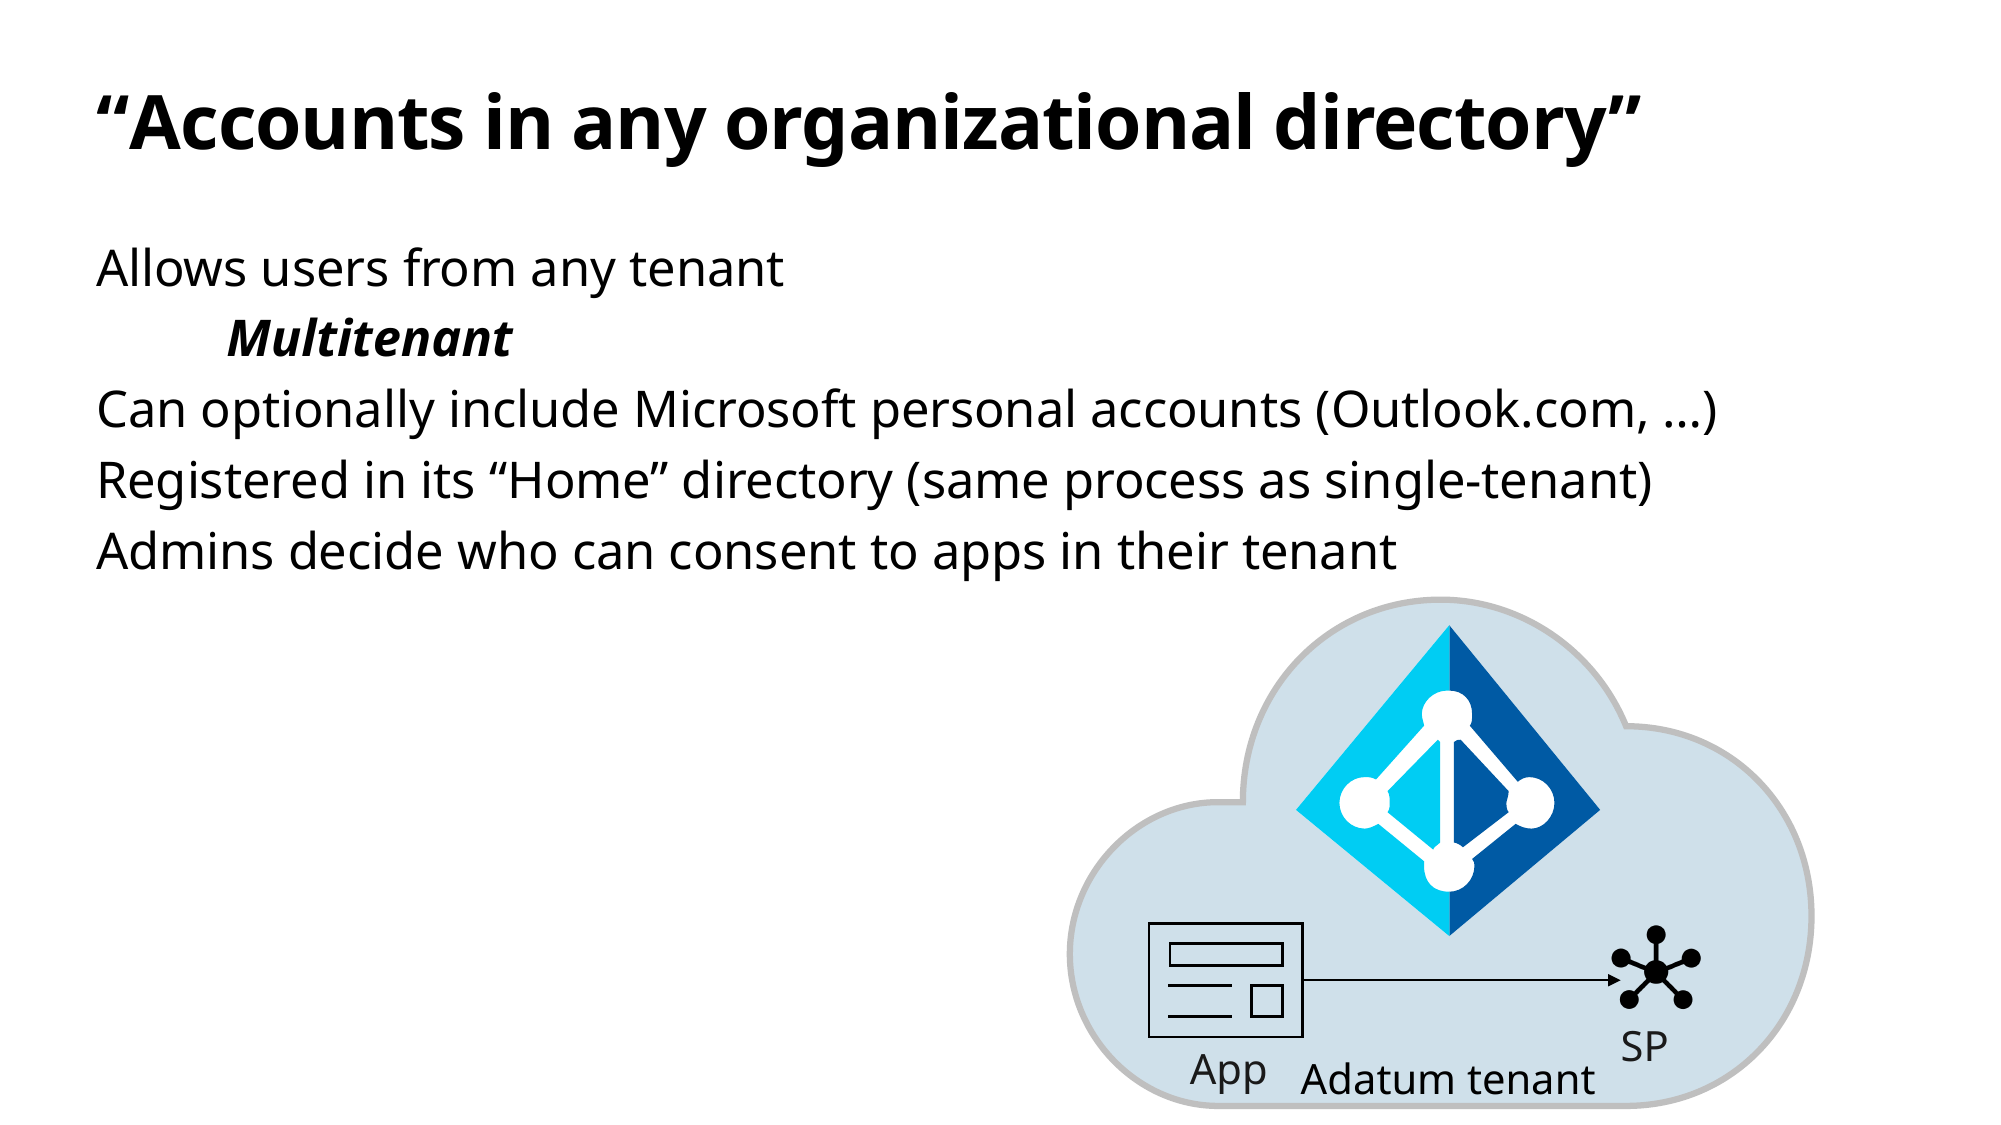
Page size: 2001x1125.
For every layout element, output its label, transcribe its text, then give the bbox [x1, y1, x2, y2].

title “Accounts in any organizational directory” [96, 75, 1904, 166]
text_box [1069, 599, 1812, 1107]
picture [1599, 910, 1714, 1024]
list Allows users from any tenant Multitenant Can optionally include Microsoft personal accounts (Outlook.com, …) Registered in its “Home” directory (same process as single-tenant) Admins decide who can consent to apps in their tenant [96, 235, 1904, 585]
